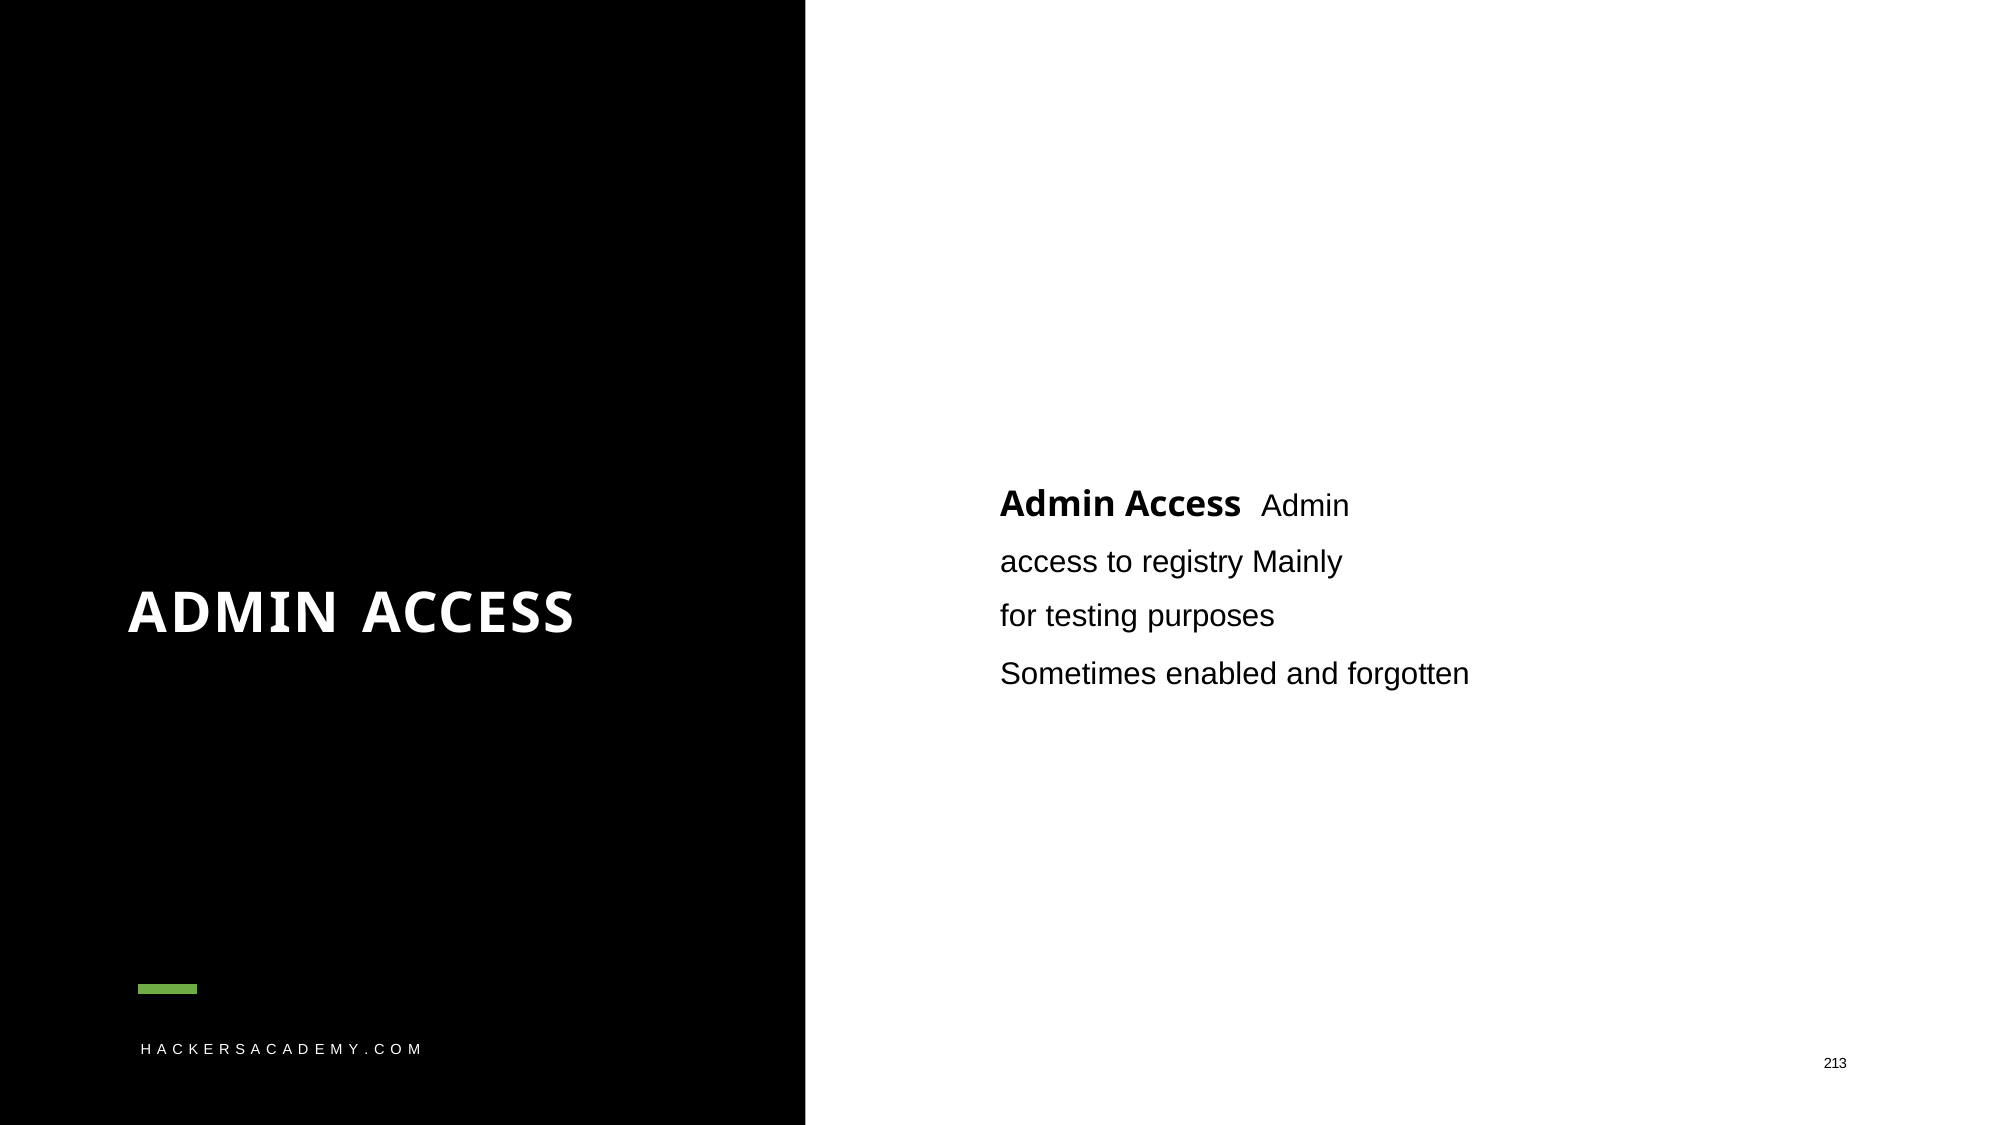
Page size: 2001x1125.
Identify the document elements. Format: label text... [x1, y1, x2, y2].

title Admin Access Admin access to registry Mainly for testing purposes [998, 459, 1377, 651]
text_box ADMIN ACCESS [126, 574, 647, 644]
text_box Sometimes enabled and forgotten [998, 651, 1474, 691]
slide_number 213 [1804, 1053, 1857, 1125]
footer H A C K E R S A C A D E M Y . C O M [138, 1039, 426, 1125]
